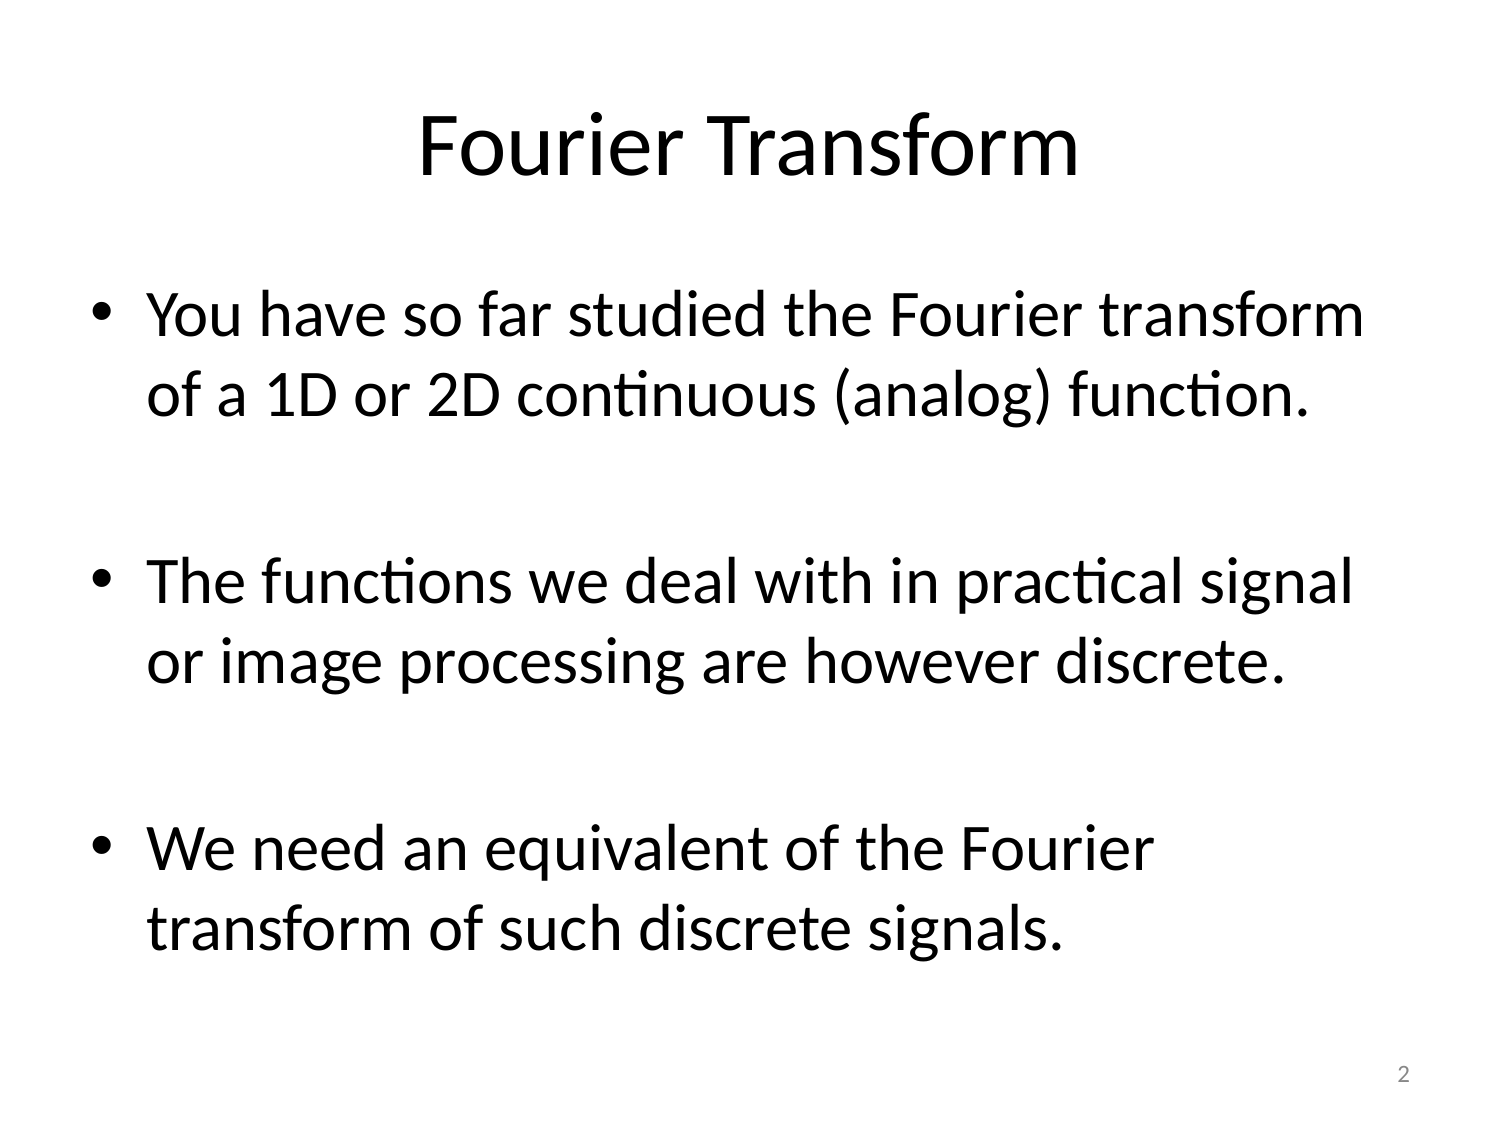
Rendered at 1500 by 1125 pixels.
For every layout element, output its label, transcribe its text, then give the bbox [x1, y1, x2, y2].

slide_number ‹#› [1074, 1042, 1425, 1103]
list You have so far studied the Fourier transform of a 1D or 2D continuous (analog) function. The functions we deal with in practical signal or image processing are however discrete. We need an equivalent of the Fourier transform of such discrete signals. [75, 262, 1425, 1005]
title Fourier Transform [75, 45, 1425, 233]
